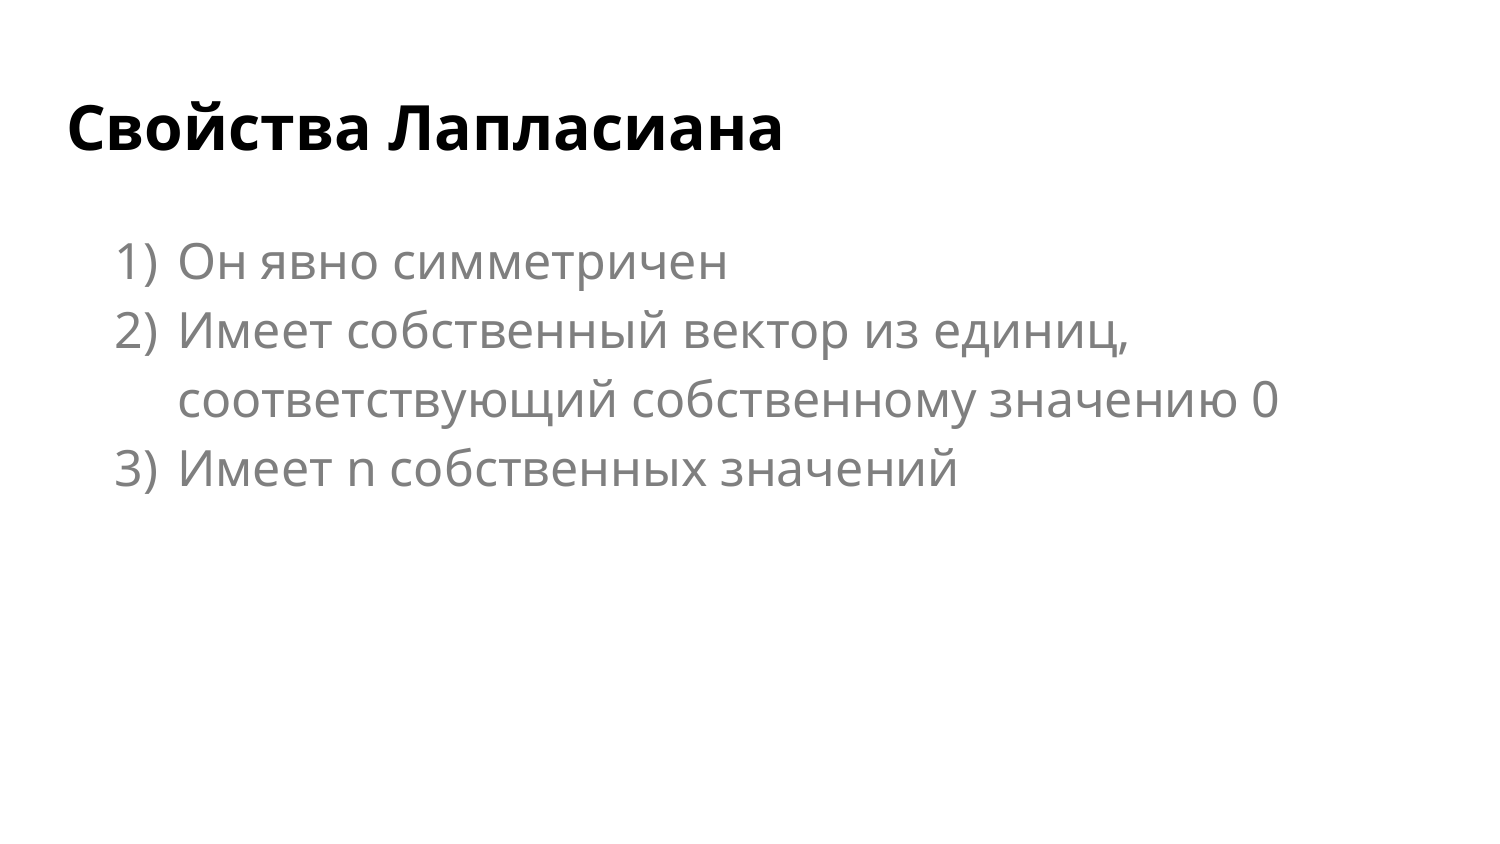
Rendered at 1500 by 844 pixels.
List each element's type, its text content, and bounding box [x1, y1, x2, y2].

list Он явно симметричен Имеет собственный вектор из единиц, соответствующий собственному значению 0 Имеет n собственных значений [87, 205, 1485, 754]
title Свойства Лапласиана [51, 72, 1449, 176]
